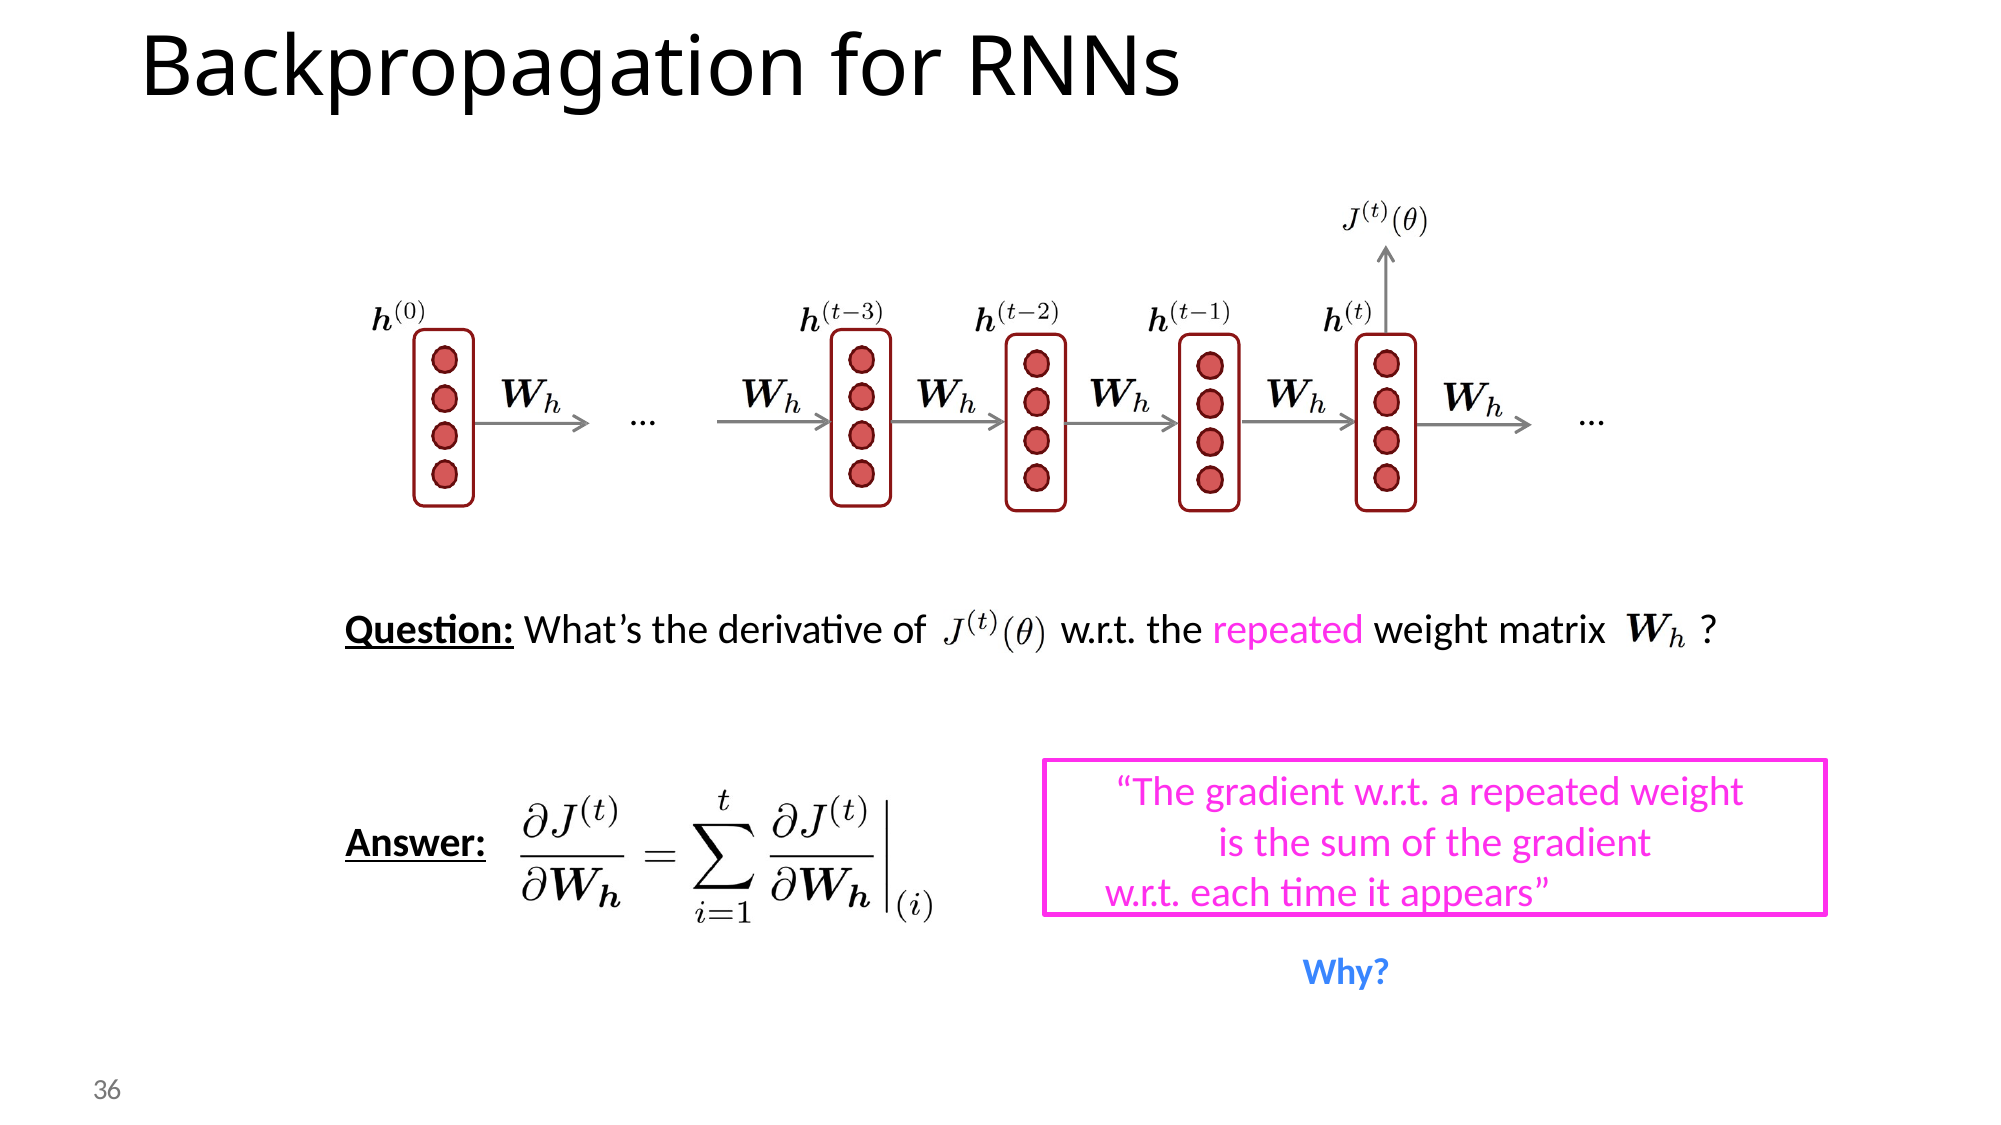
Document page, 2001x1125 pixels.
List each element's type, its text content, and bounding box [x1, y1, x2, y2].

text_box Question: What’s the derivative of [342, 598, 931, 652]
text_box Why? [1300, 944, 1394, 992]
text_box “The gradient w.r.t. a repeated weight is the sum of the gradient w.r.t. each time it appears” [1044, 759, 1826, 915]
text_box Answer: [343, 812, 491, 866]
picture [1342, 199, 1427, 237]
text_box … [628, 385, 659, 433]
picture [1625, 612, 1685, 649]
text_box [716, 244, 1533, 513]
text_box w.r.t. the repeated weight matrix [1058, 598, 1618, 652]
picture [942, 608, 1045, 654]
slide_number 36 [75, 764, 122, 1125]
picture [519, 789, 933, 924]
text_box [372, 300, 591, 509]
text_box ? [1696, 598, 1721, 652]
title Backpropagation for RNNs [137, 0, 1863, 157]
text_box … [1576, 385, 1607, 433]
